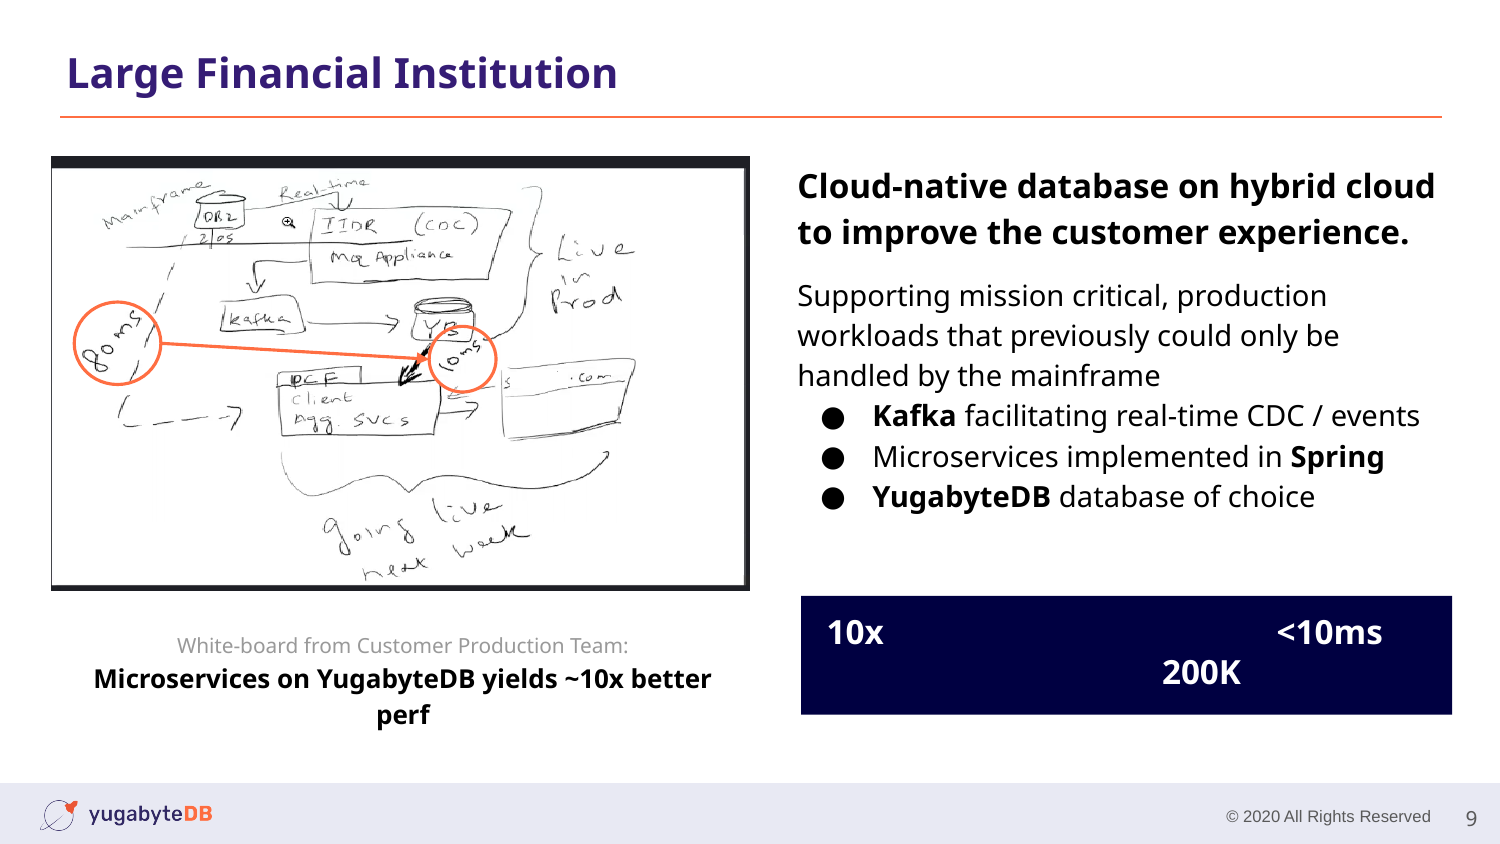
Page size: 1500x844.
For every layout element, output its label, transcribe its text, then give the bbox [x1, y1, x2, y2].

list 10x <10ms 200K Performance Latency TPS [801, 595, 1453, 715]
list Cloud-native database on hybrid cloud to improve the customer experience. Supporting mission critical, production workloads that previously could only be handled by the mainframe Kafka facilitating real-time CDC / events Microservices implemented in Spring YugabyteDB database of choice [782, 144, 1462, 589]
title Large Financial Institution [51, 31, 1449, 126]
slide_number 9 [1434, 798, 1493, 842]
picture [40, 800, 212, 831]
text_box White-board from Customer Production Team: Microservices on YugabyteDB yields ~10x better perf [55, 598, 750, 728]
picture [50, 156, 751, 592]
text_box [160, 343, 430, 360]
